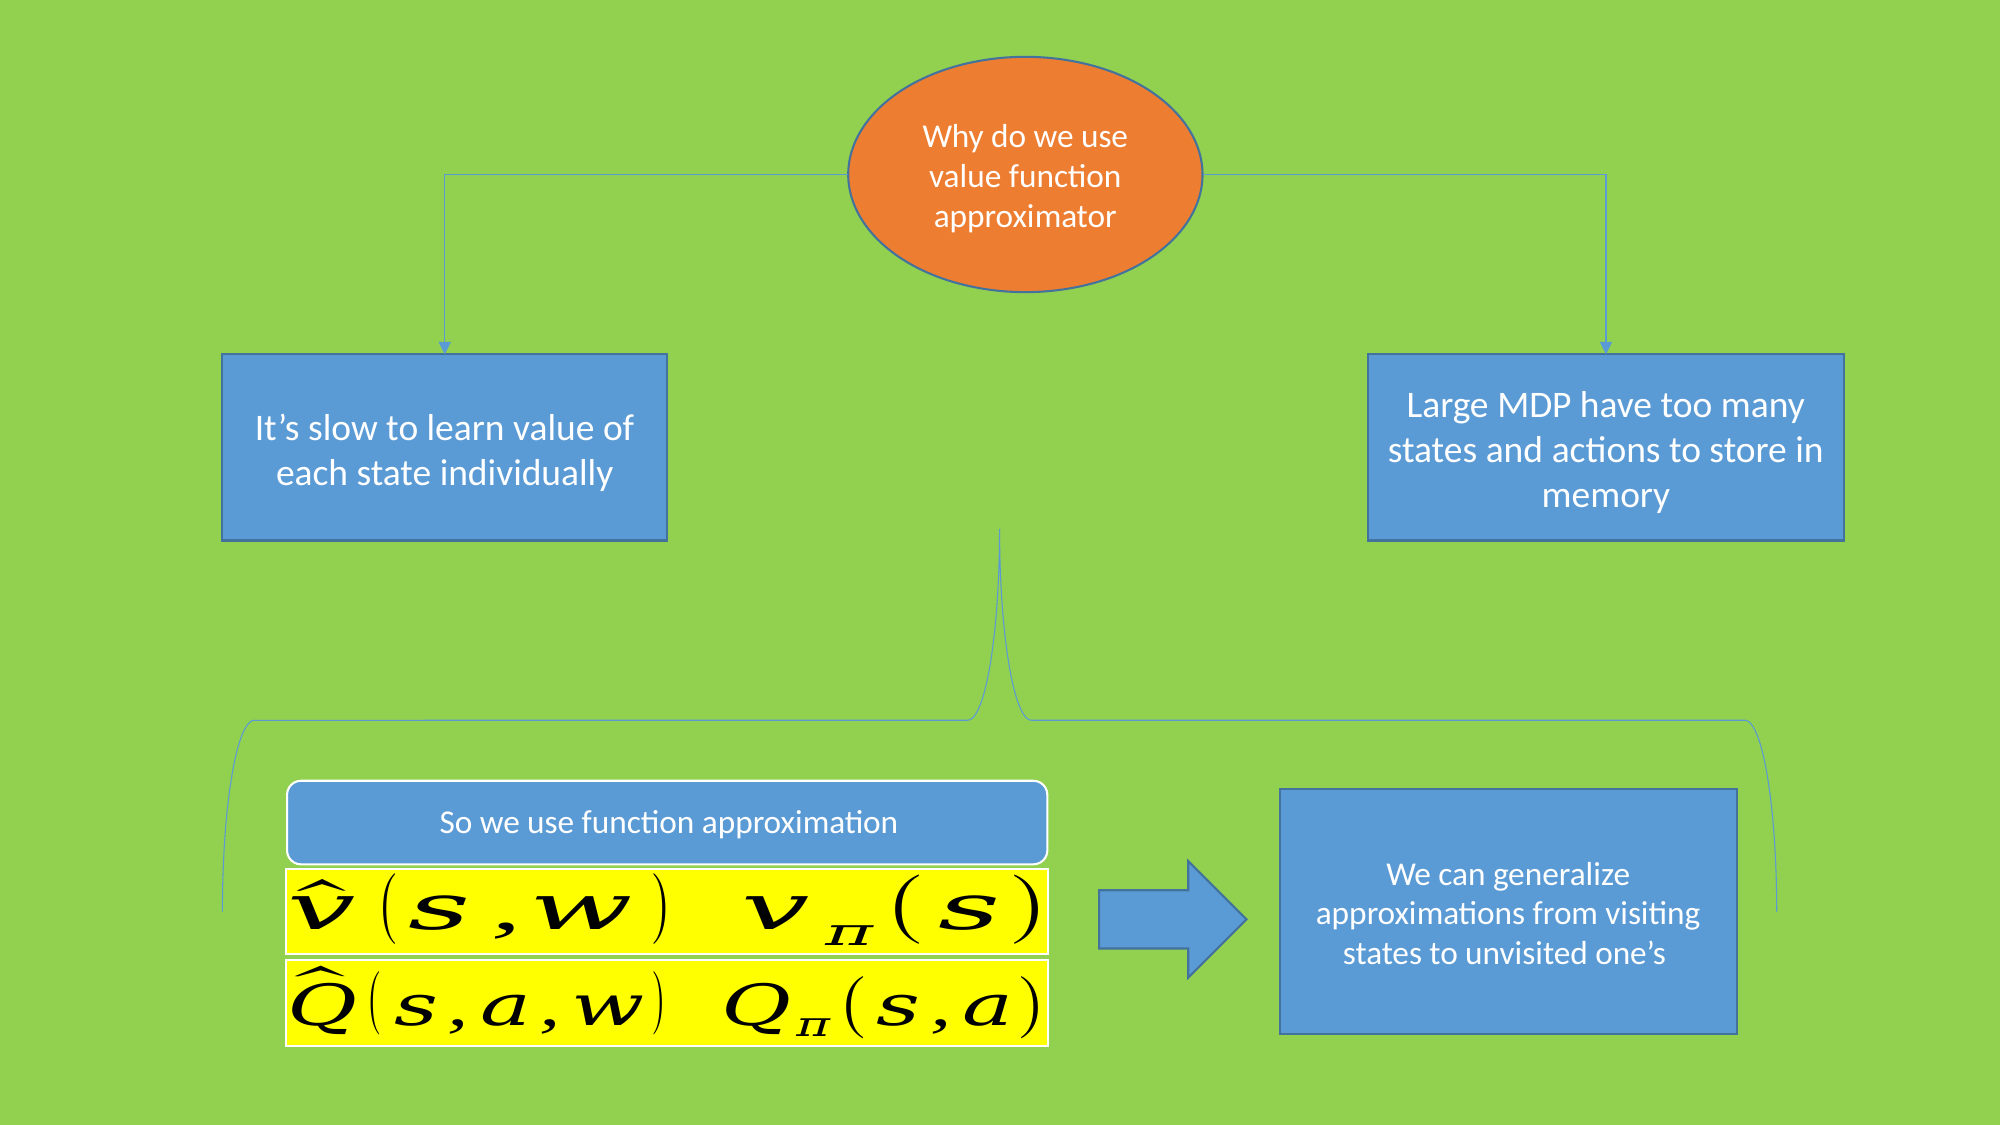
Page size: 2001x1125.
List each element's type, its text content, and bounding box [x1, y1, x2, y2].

text_box Large MDP have too many states and actions to store in memory [1367, 353, 1845, 542]
text_box Why do we use value function approximator [847, 55, 1204, 294]
text_box [221, 528, 1778, 912]
text_box We can generalize approximations from visiting states to unvisited one’s [1279, 788, 1738, 1035]
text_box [444, 174, 849, 355]
text_box [1098, 858, 1248, 981]
text_box It’s slow to learn value of each state individually [221, 353, 668, 542]
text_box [1202, 174, 1606, 355]
